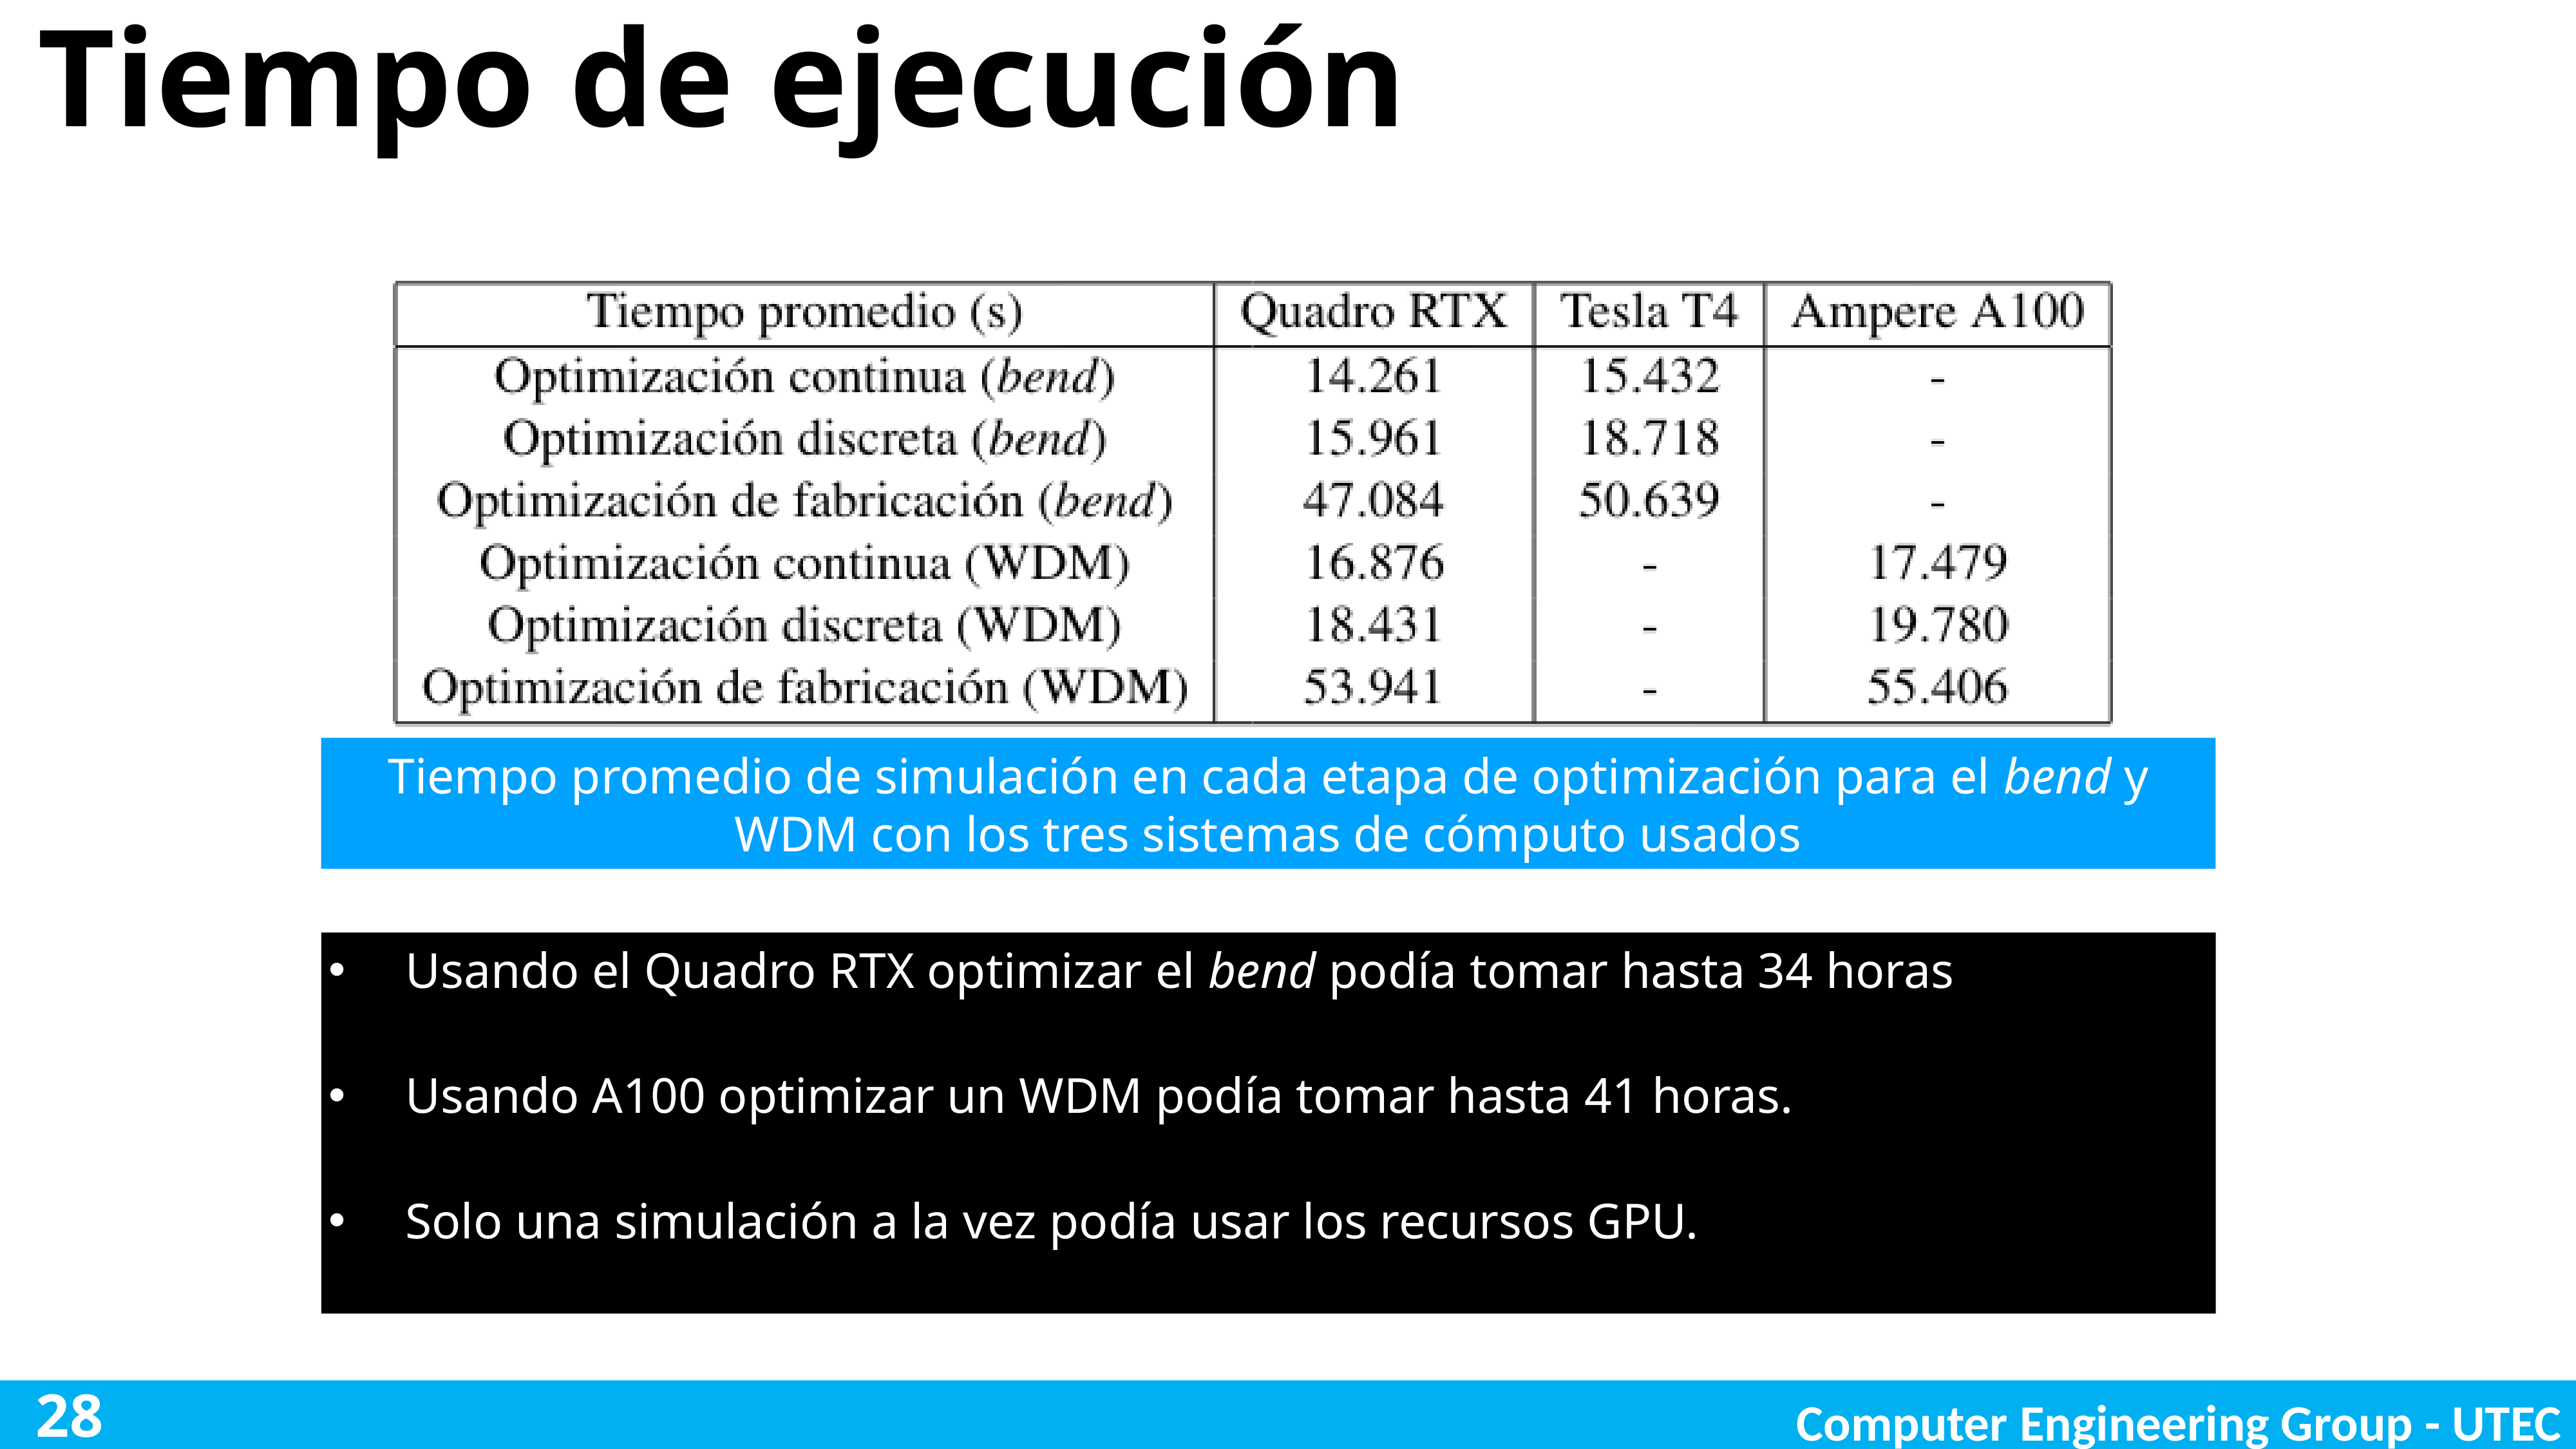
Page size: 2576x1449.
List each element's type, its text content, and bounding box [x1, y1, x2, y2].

text_box Tiempo promedio de simulación en cada etapa de optimización para el bend y WDM con los tres sistemas de cómputo usados [321, 737, 2216, 869]
slide_number 28 [26, 1370, 113, 1449]
text_box Usando el Quadro RTX optimizar el bend podía tomar hasta 34 horas Usando A100 optimizar un WDM podía tomar hasta 41 horas. Solo una simulación a la vez podía usar los recursos GPU. [321, 933, 2216, 1314]
title Tiempo de ejecución [30, 0, 1857, 191]
picture [321, 258, 2196, 756]
